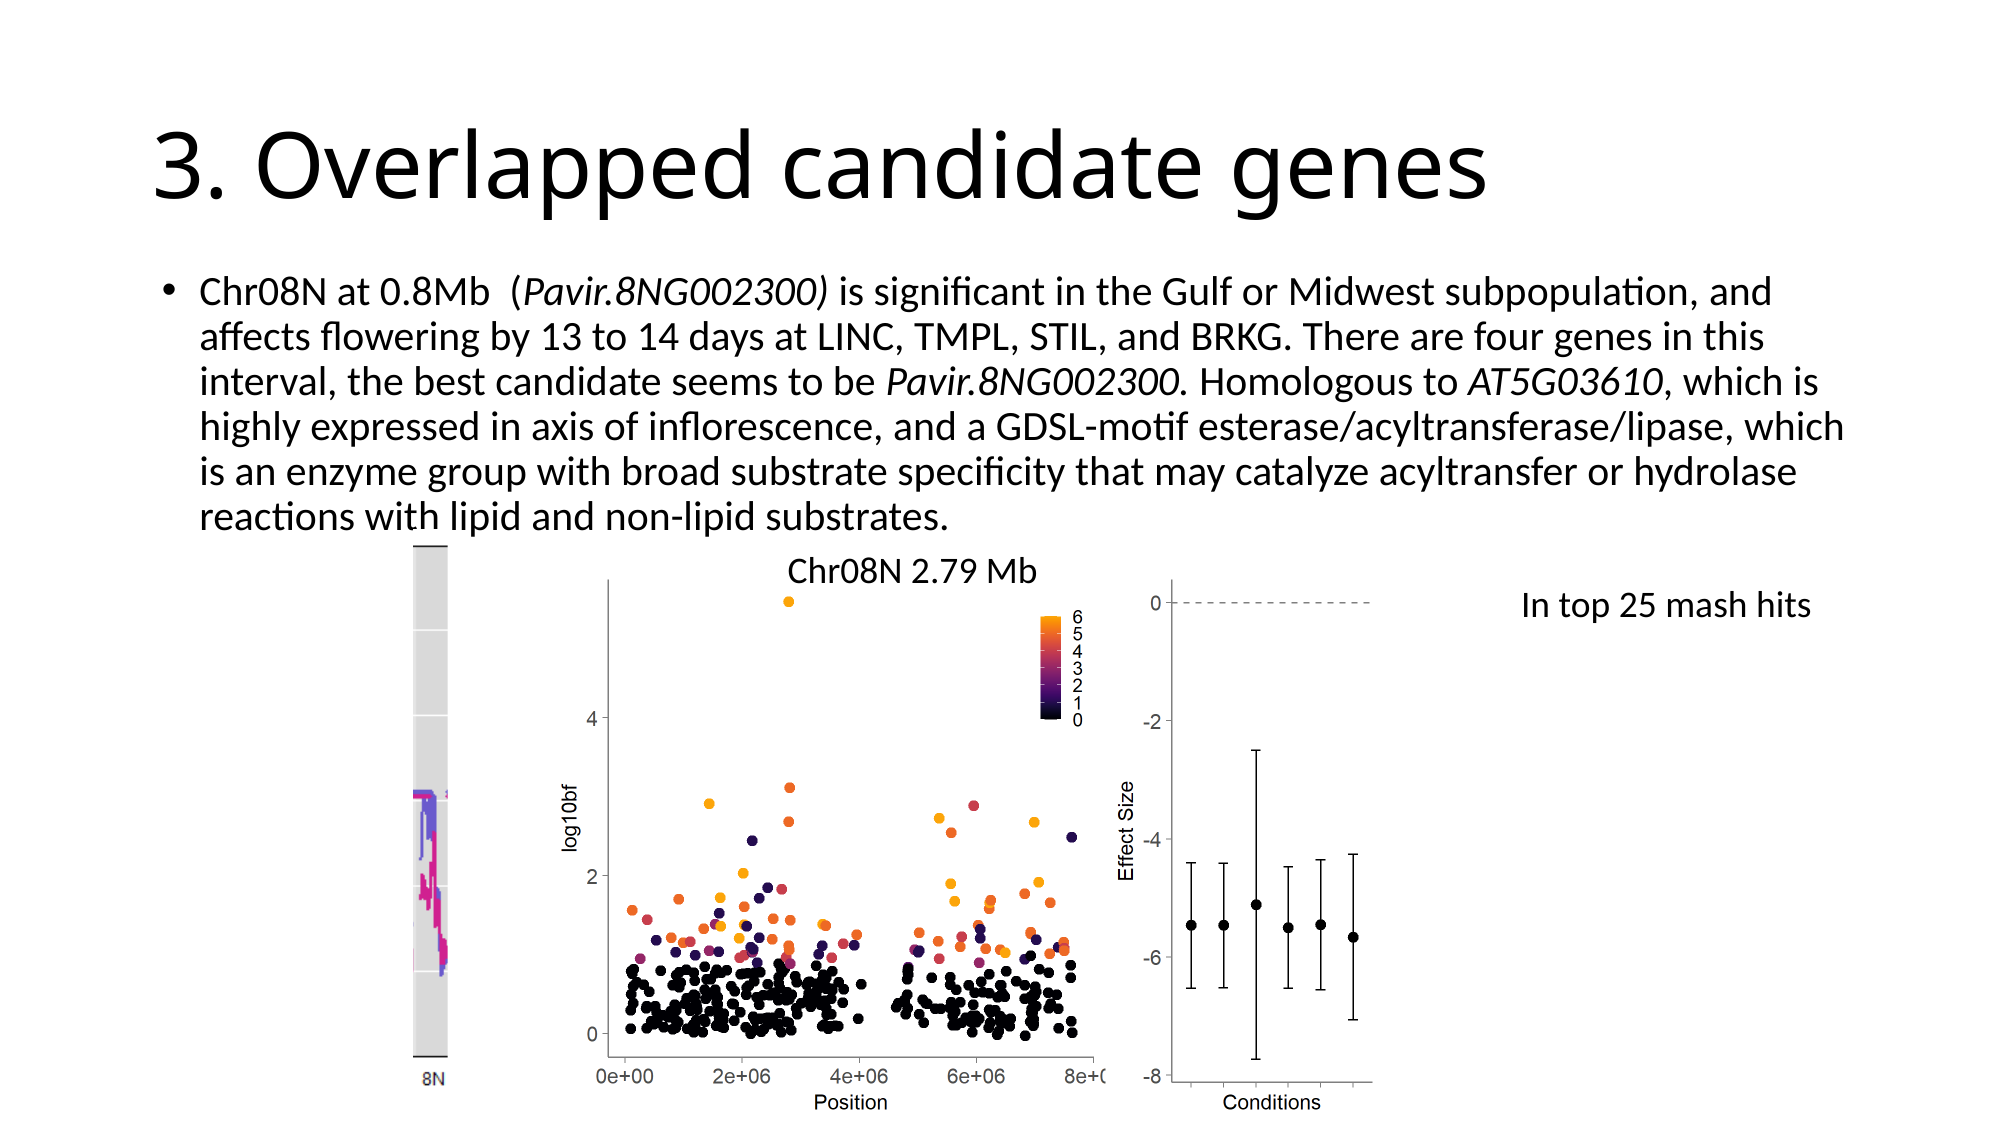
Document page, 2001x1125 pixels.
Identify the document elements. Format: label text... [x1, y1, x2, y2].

picture [412, 529, 448, 1097]
text_box Chr08N 2.79 Mb [772, 538, 1053, 568]
list Chr08N at 0.8Mb (Pavir.8NG002300) is significant in the Gulf or Midwest subpopulation, and affects flowering by 13 to 14 days at LINC, TMPL, STIL, and BRKG. There are four genes in this interval, the best candidate seems to be Pavir.8NG002300. Homologous to AT5G03610, which is highly expressed in axis of inflorescence, and a GDSL-motif esterase/acyltransferase/lipase, which is an enzyme group with broad substrate specificity that may catalyze acyltransfer or hydrolase reactions with lipid and non-lipid substrates. [146, 261, 1872, 1099]
picture [549, 568, 1384, 1125]
text_box In top 25 mash hits [1506, 572, 1827, 633]
title 3. Overlapped candidate genes [137, 59, 1863, 278]
